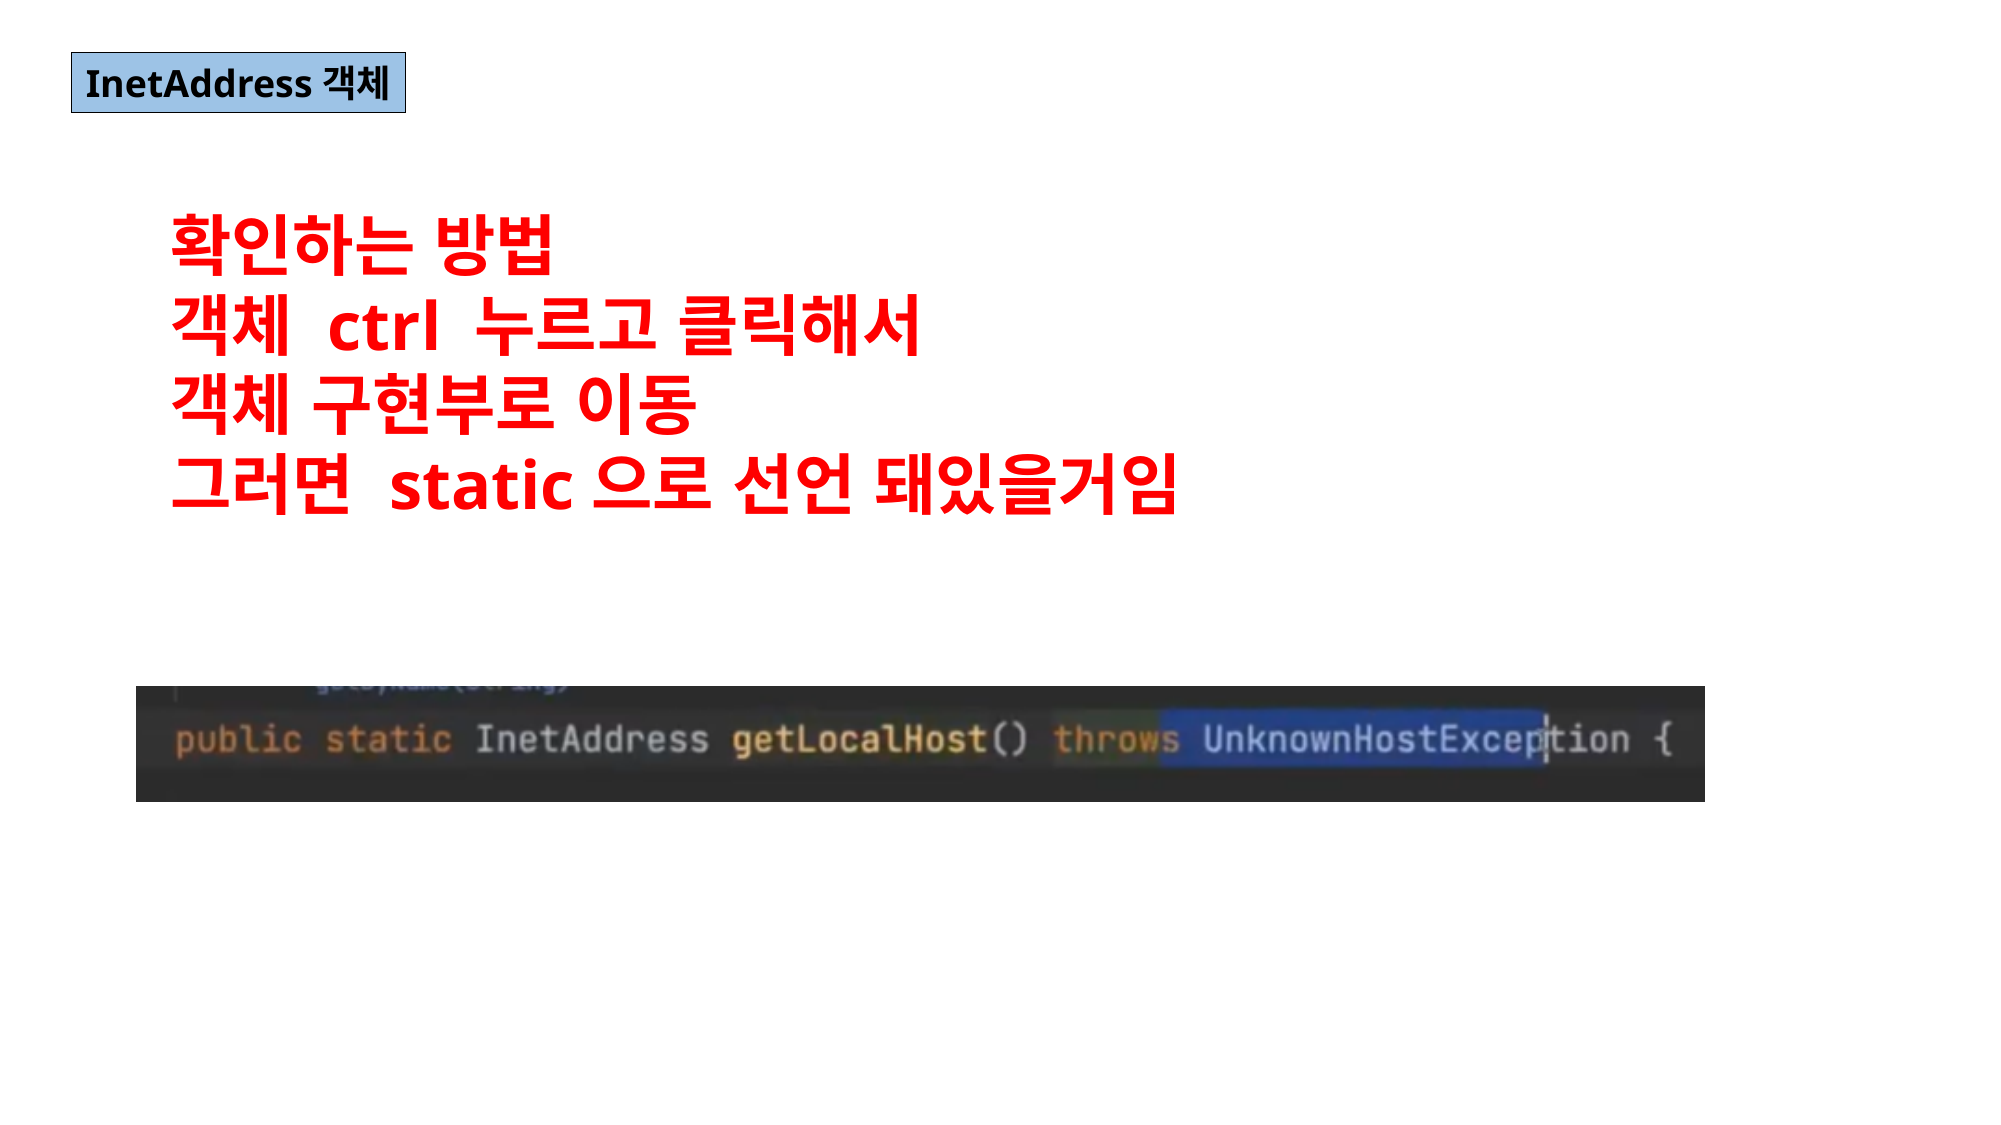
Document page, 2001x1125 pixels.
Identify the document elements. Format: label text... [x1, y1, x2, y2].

picture [136, 686, 1705, 802]
text_box InetAddress객체 [71, 52, 406, 113]
text_box 확인하는 방법 객체 ctrl 누르고 클릭해서 객체 구현부로 이동 그러면 static으로 선언 돼있을거임 [155, 195, 1198, 531]
